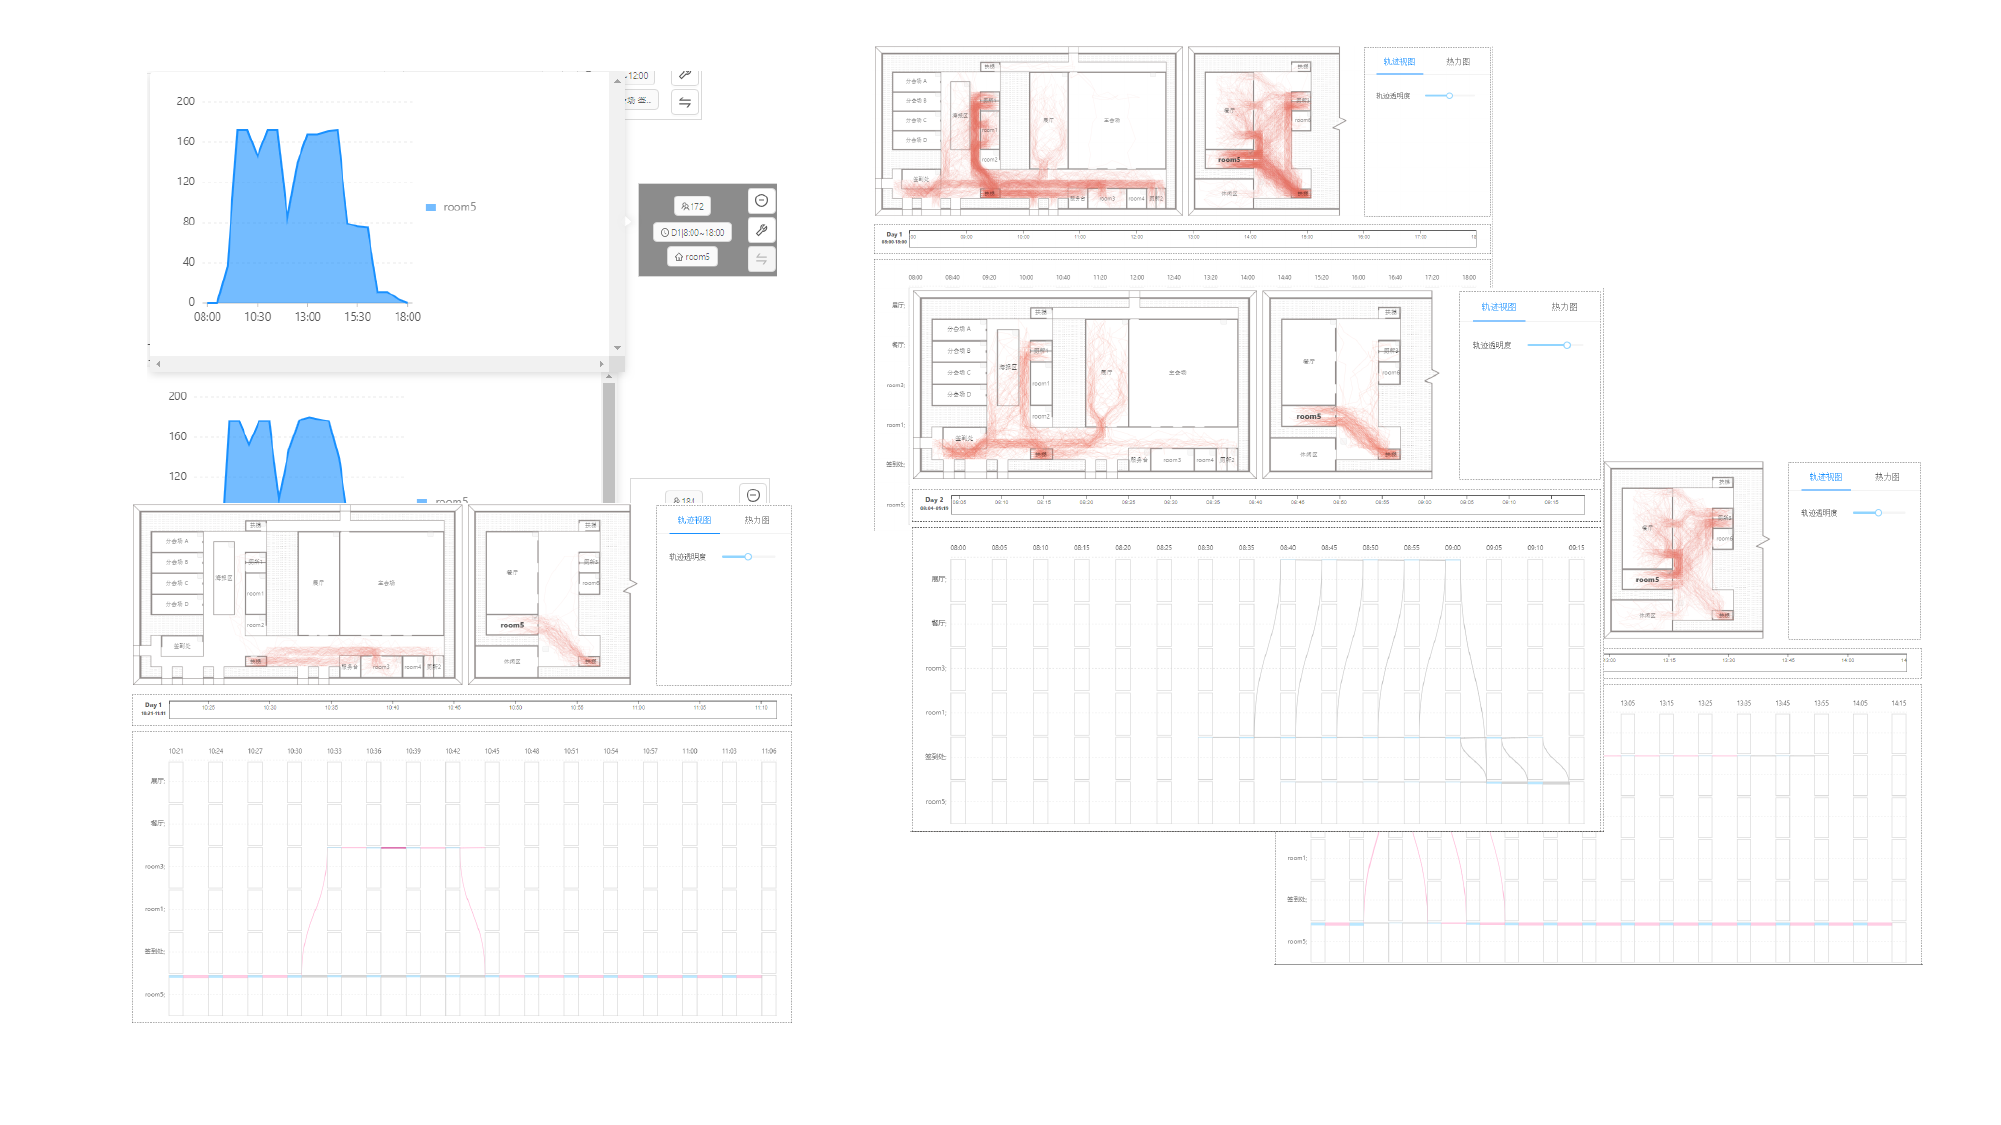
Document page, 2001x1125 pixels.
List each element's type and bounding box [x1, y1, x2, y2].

picture [872, 46, 1923, 965]
picture [130, 71, 794, 1023]
